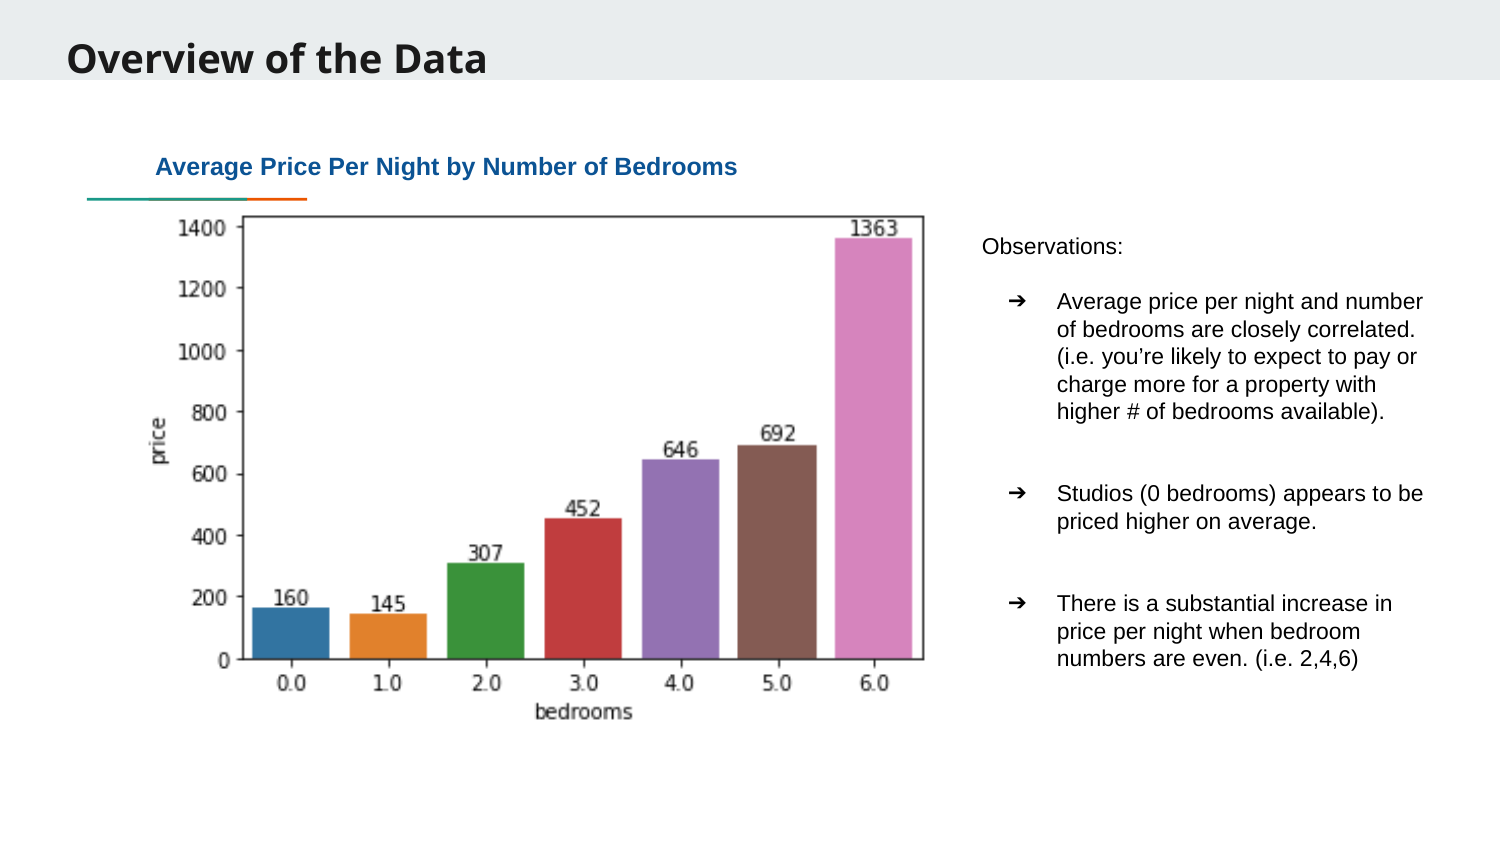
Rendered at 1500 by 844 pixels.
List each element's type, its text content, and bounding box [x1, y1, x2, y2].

text_box Observations: Average price per night and number of bedrooms are closely correlated. (i.e. you’re likely to expect to pay or charge more for a property with higher # of bedrooms available). Studios (0 bedrooms) appears to be priced higher on average. There is a substantial increase in price per night when bedroom numbers are even. (i.e. 2,4,6) [966, 216, 1459, 687]
title Overview of the Data [51, 15, 1449, 110]
picture [135, 203, 937, 736]
text_box Average Price Per Night by Number of Bedrooms [140, 135, 932, 196]
